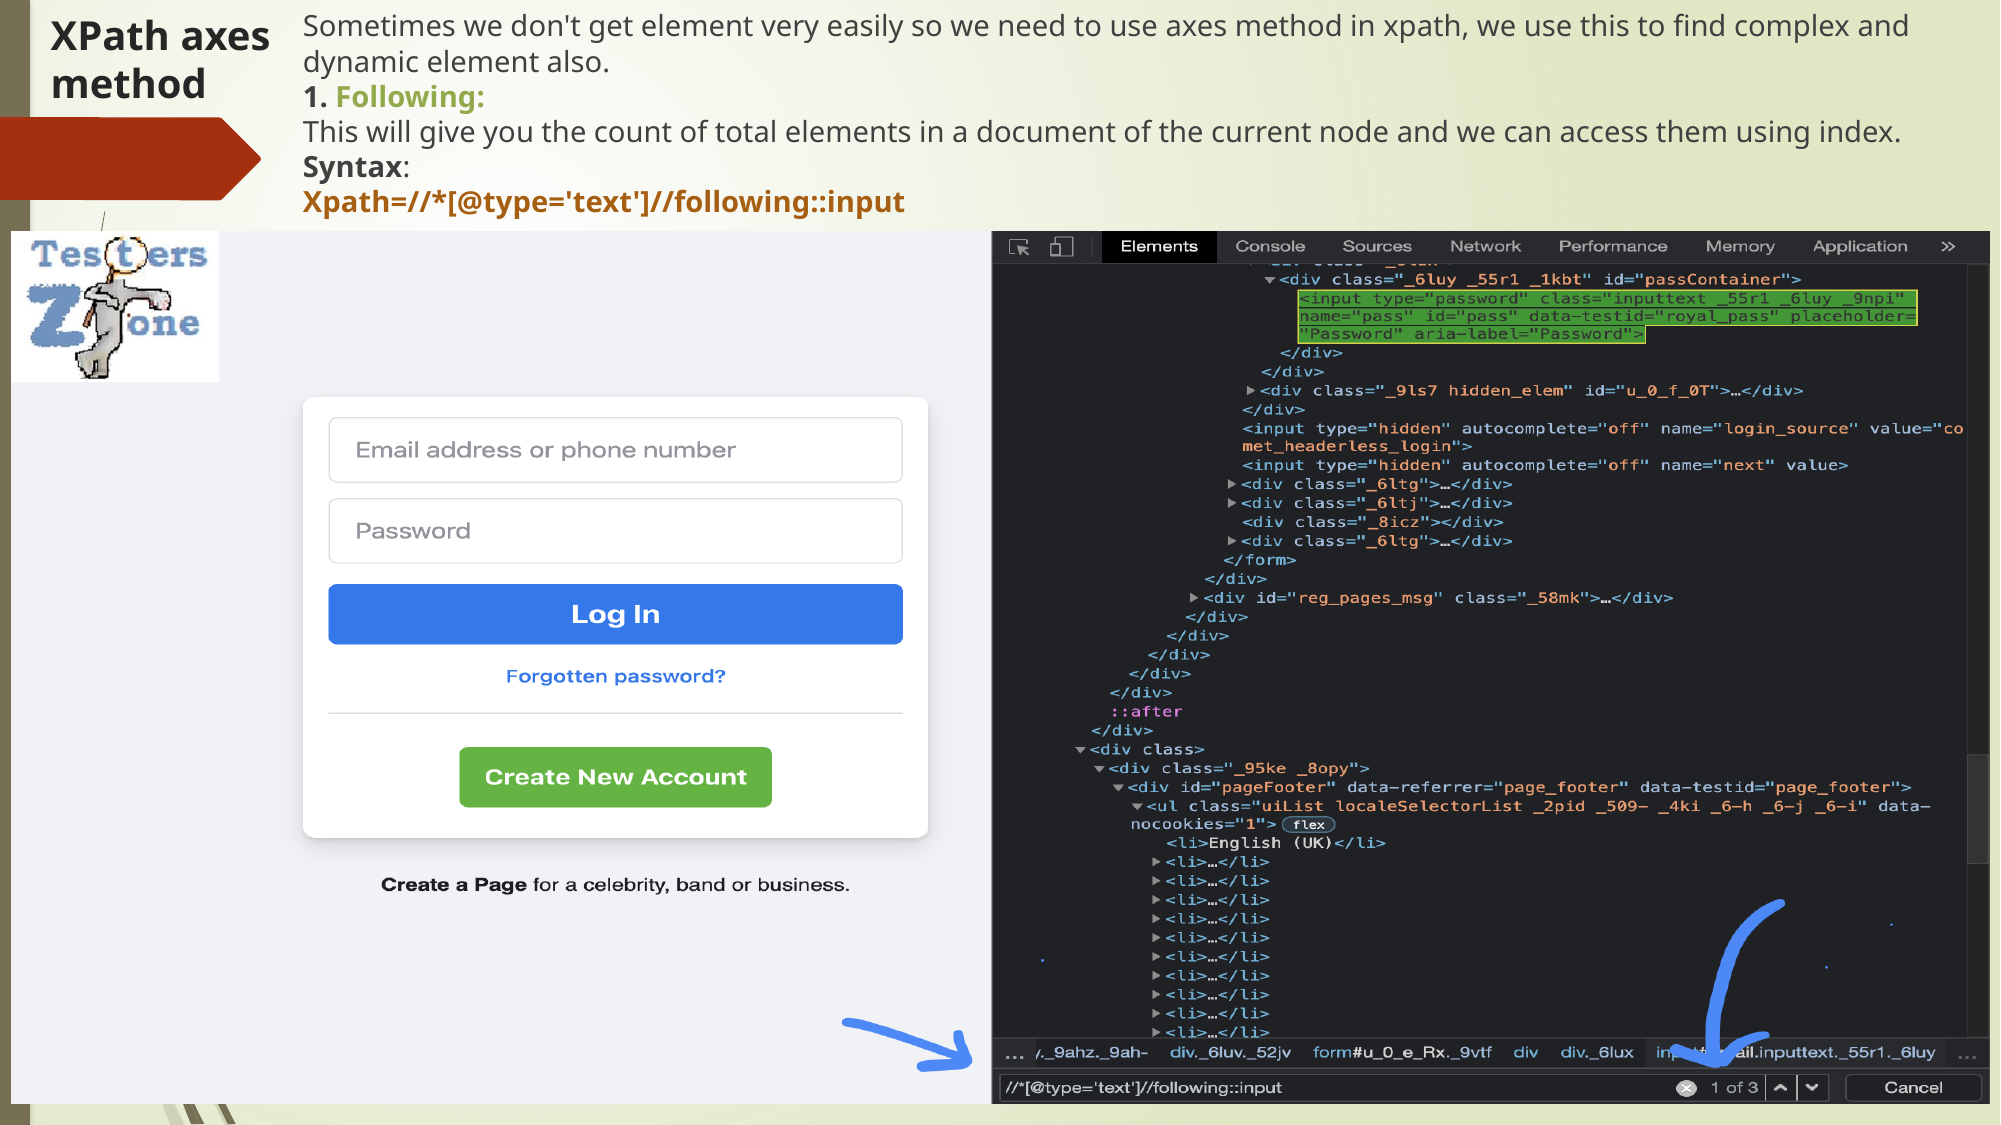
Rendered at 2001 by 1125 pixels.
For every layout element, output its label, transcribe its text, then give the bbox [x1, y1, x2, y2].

picture [11, 230, 1990, 1104]
list Sometimes we don't get element very easily so we need to use axes method in xpath, we use this to find complex and dynamic element also. 1. Following: This will give you the count of total elements in a document of the current node and we can access them using index. Syntax: Xpath=//*[@type='text']//following::input [287, 0, 2000, 279]
title XPath axes method [35, 1, 287, 162]
